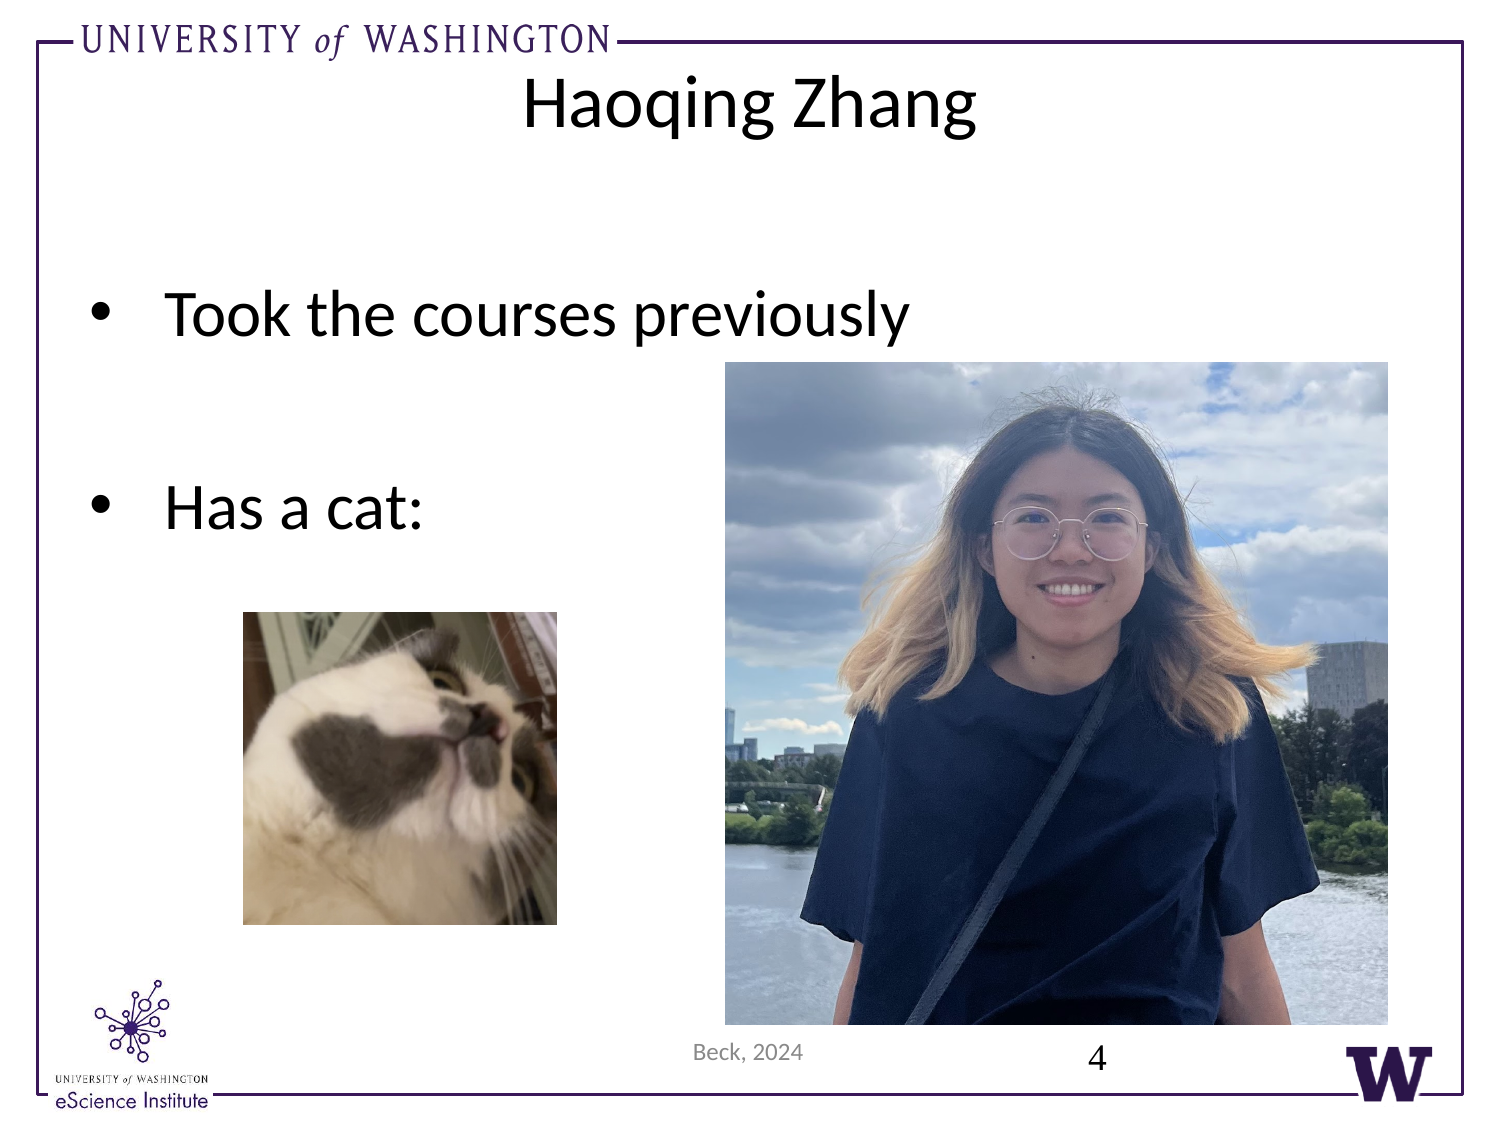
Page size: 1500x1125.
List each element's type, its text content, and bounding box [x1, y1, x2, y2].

picture [81, 24, 609, 45]
picture [724, 362, 1388, 1026]
picture [48, 978, 213, 1113]
list Took the courses previously Has a cat: [75, 262, 1425, 1005]
slide_number 4 [1073, 1033, 1300, 1085]
title Haoqing Zhang [75, 45, 1425, 233]
picture [1339, 1041, 1438, 1107]
footer Beck, 2024 [510, 1027, 986, 1088]
picture [243, 612, 557, 926]
